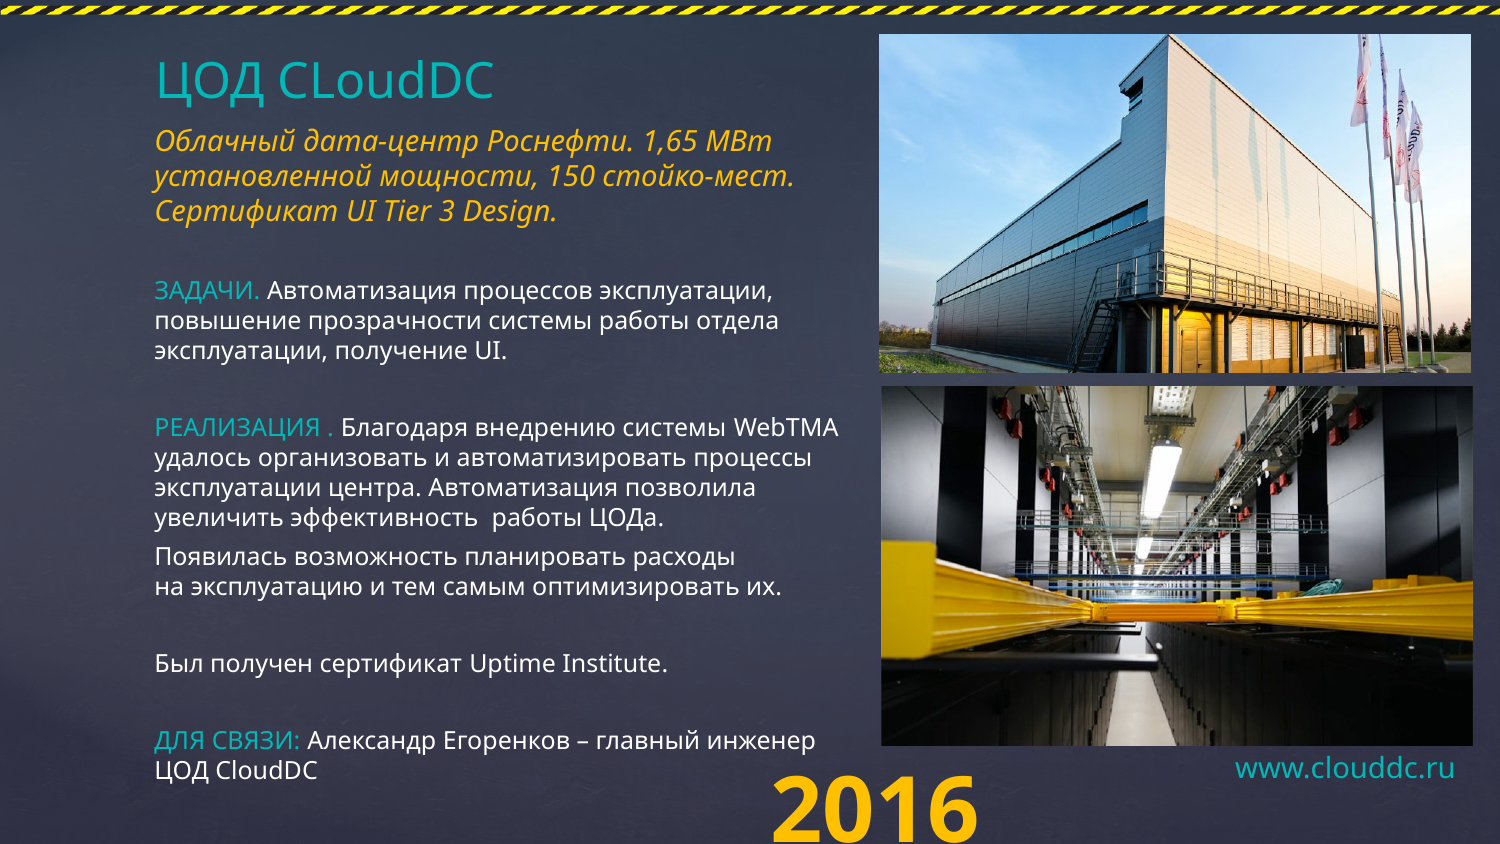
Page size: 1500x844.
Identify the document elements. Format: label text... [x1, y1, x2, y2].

title ЦОД CLoudDC [140, 41, 866, 123]
picture [0, 0, 1500, 844]
text_box www.clouddc.ru [881, 753, 1471, 792]
list Облачный дата-центр Роснефти. 1,65 МВт установленной мощности, 150 стойко-мест. Сертификат UI Tier 3 Design. ЗАДАЧИ. Автоматизация процессов эксплуатации, повышение прозрачности системы работы отдела эксплуатации, получение UI. РЕАЛИЗАЦИЯ . Благодаря внедрению системы WebTMA удалось организовать и автоматизировать процессы эксплуатации центра. Автоматизация позволила увеличить эффективность работы ЦОДа. Появилась возможность планировать расходы на эксплуатацию и тем самым оптимизировать их. Был получен сертификат Uptime Institute. ДЛЯ СВЯЗИ: Александр Егоренков – главный инженер ЦОД CloudDC [115, 114, 871, 824]
text_box 2016 [755, 743, 1150, 844]
